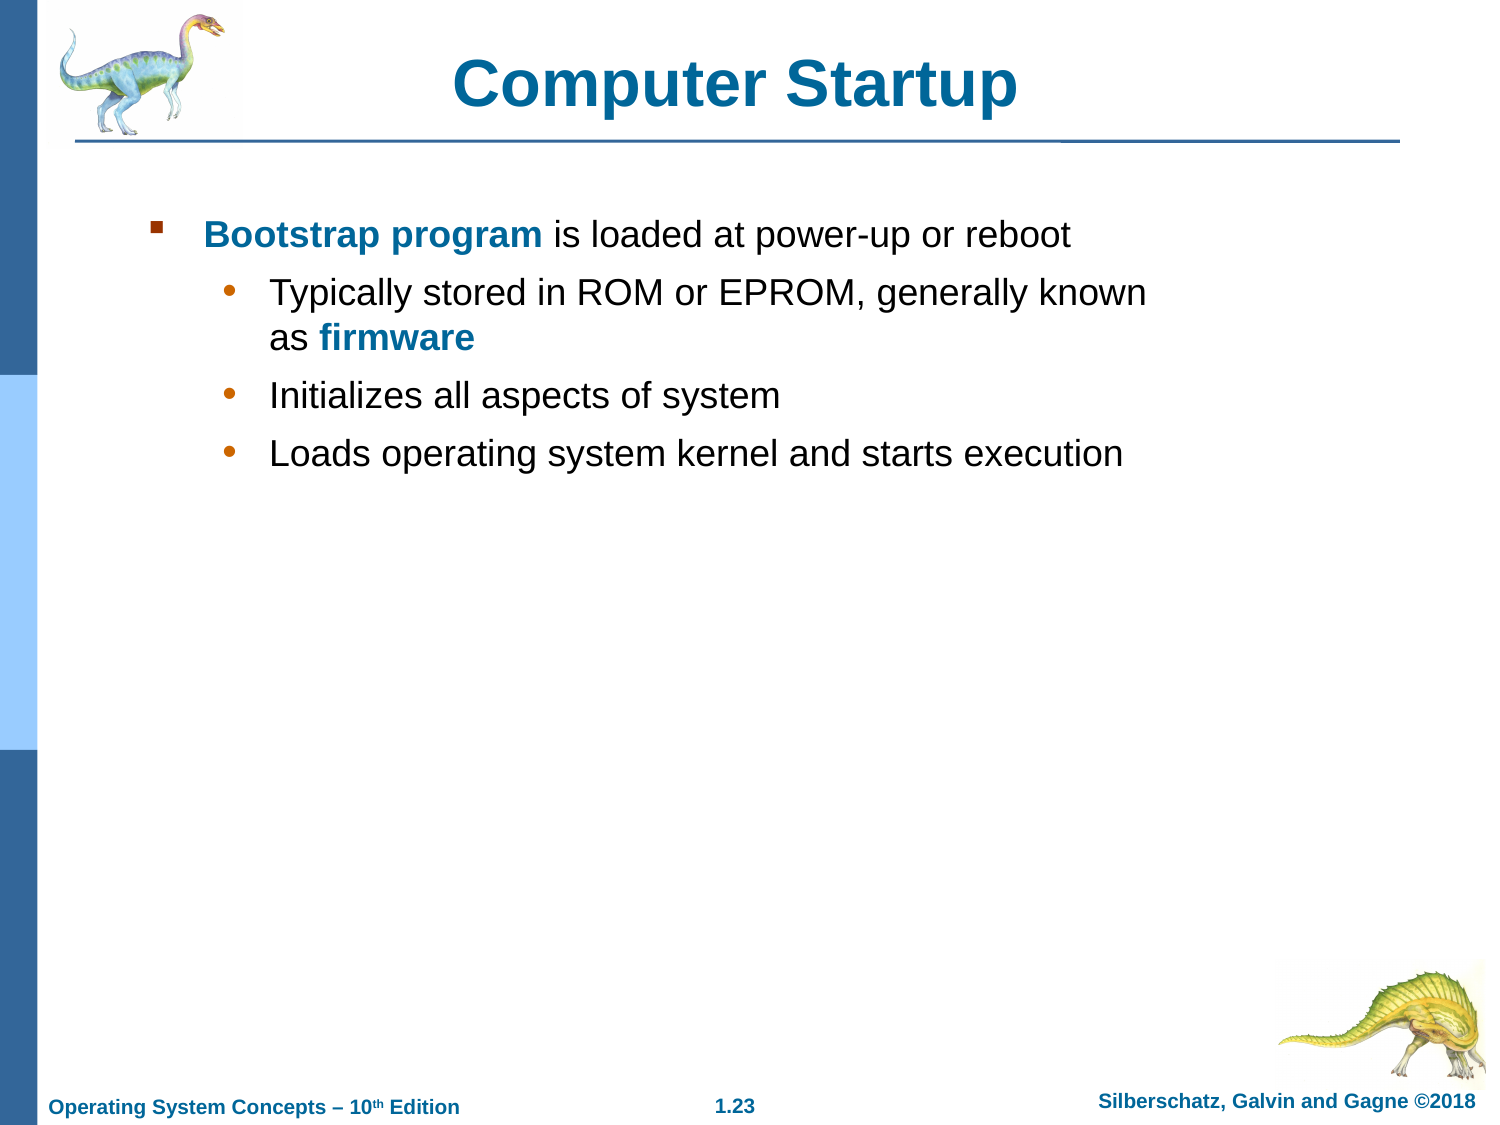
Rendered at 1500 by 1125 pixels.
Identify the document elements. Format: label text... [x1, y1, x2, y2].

picture [46, 0, 243, 149]
list Bootstrap program is loaded at power-up or reboot Typically stored in ROM or EPROM, generally known as firmware Initializes all aspects of system Loads operating system kernel and starts execution [132, 202, 1188, 927]
picture [1275, 959, 1486, 1090]
title Computer Startup [75, 33, 1398, 128]
